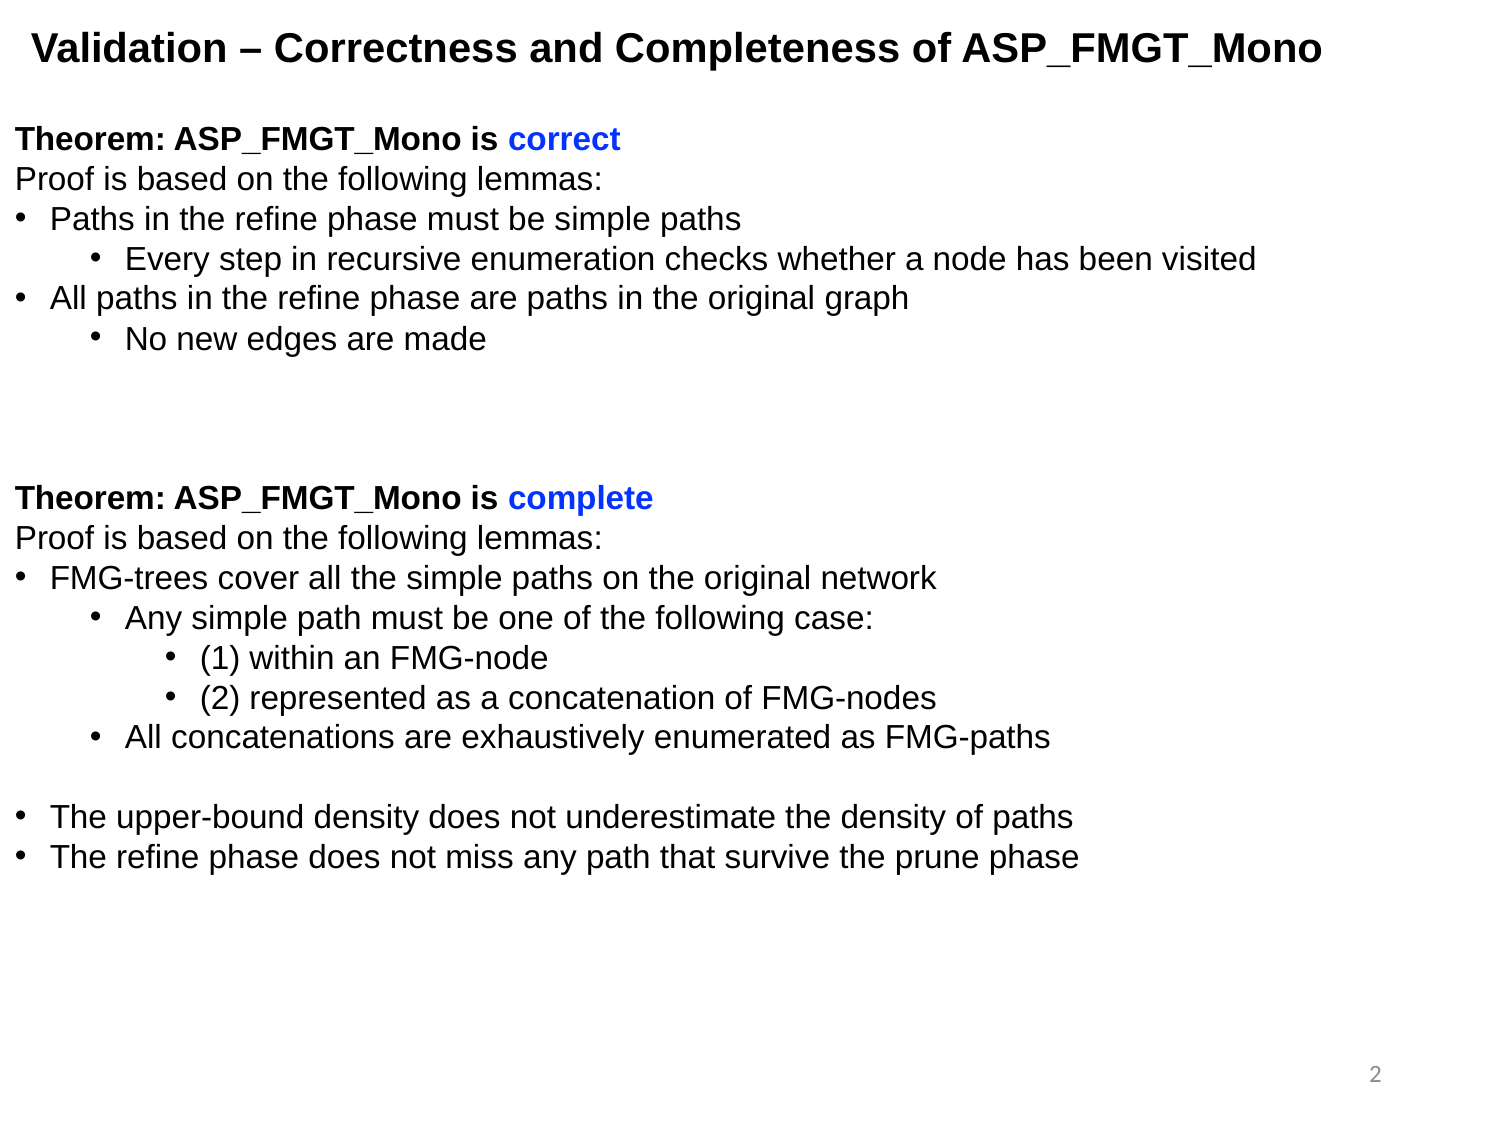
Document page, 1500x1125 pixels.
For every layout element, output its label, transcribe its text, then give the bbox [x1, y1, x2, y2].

text_box Validation – Correctness and Completeness of ASP_FMGT_Mono [15, 0, 1500, 110]
slide_number 2 [1059, 1042, 1397, 1103]
text_box Theorem: ASP_FMGT_Mono is correct Proof is based on the following lemmas: Paths in the refine phase must be simple paths Every step in recursive enumeration checks whether a node has been visited All paths in the refine phase are paths in the original graph No new edges are made [0, 109, 1500, 364]
text_box Theorem: ASP_FMGT_Mono is complete Proof is based on the following lemmas: FMG-trees cover all the simple paths on the original network Any simple path must be one of the following case: (1) within an FMG-node (2) represented as a concatenation of FMG-nodes All concatenations are exhaustively enumerated as FMG-paths The upper-bound density does not underestimate the density of paths The refine phase does not miss any path that survive the prune phase [0, 468, 1500, 883]
